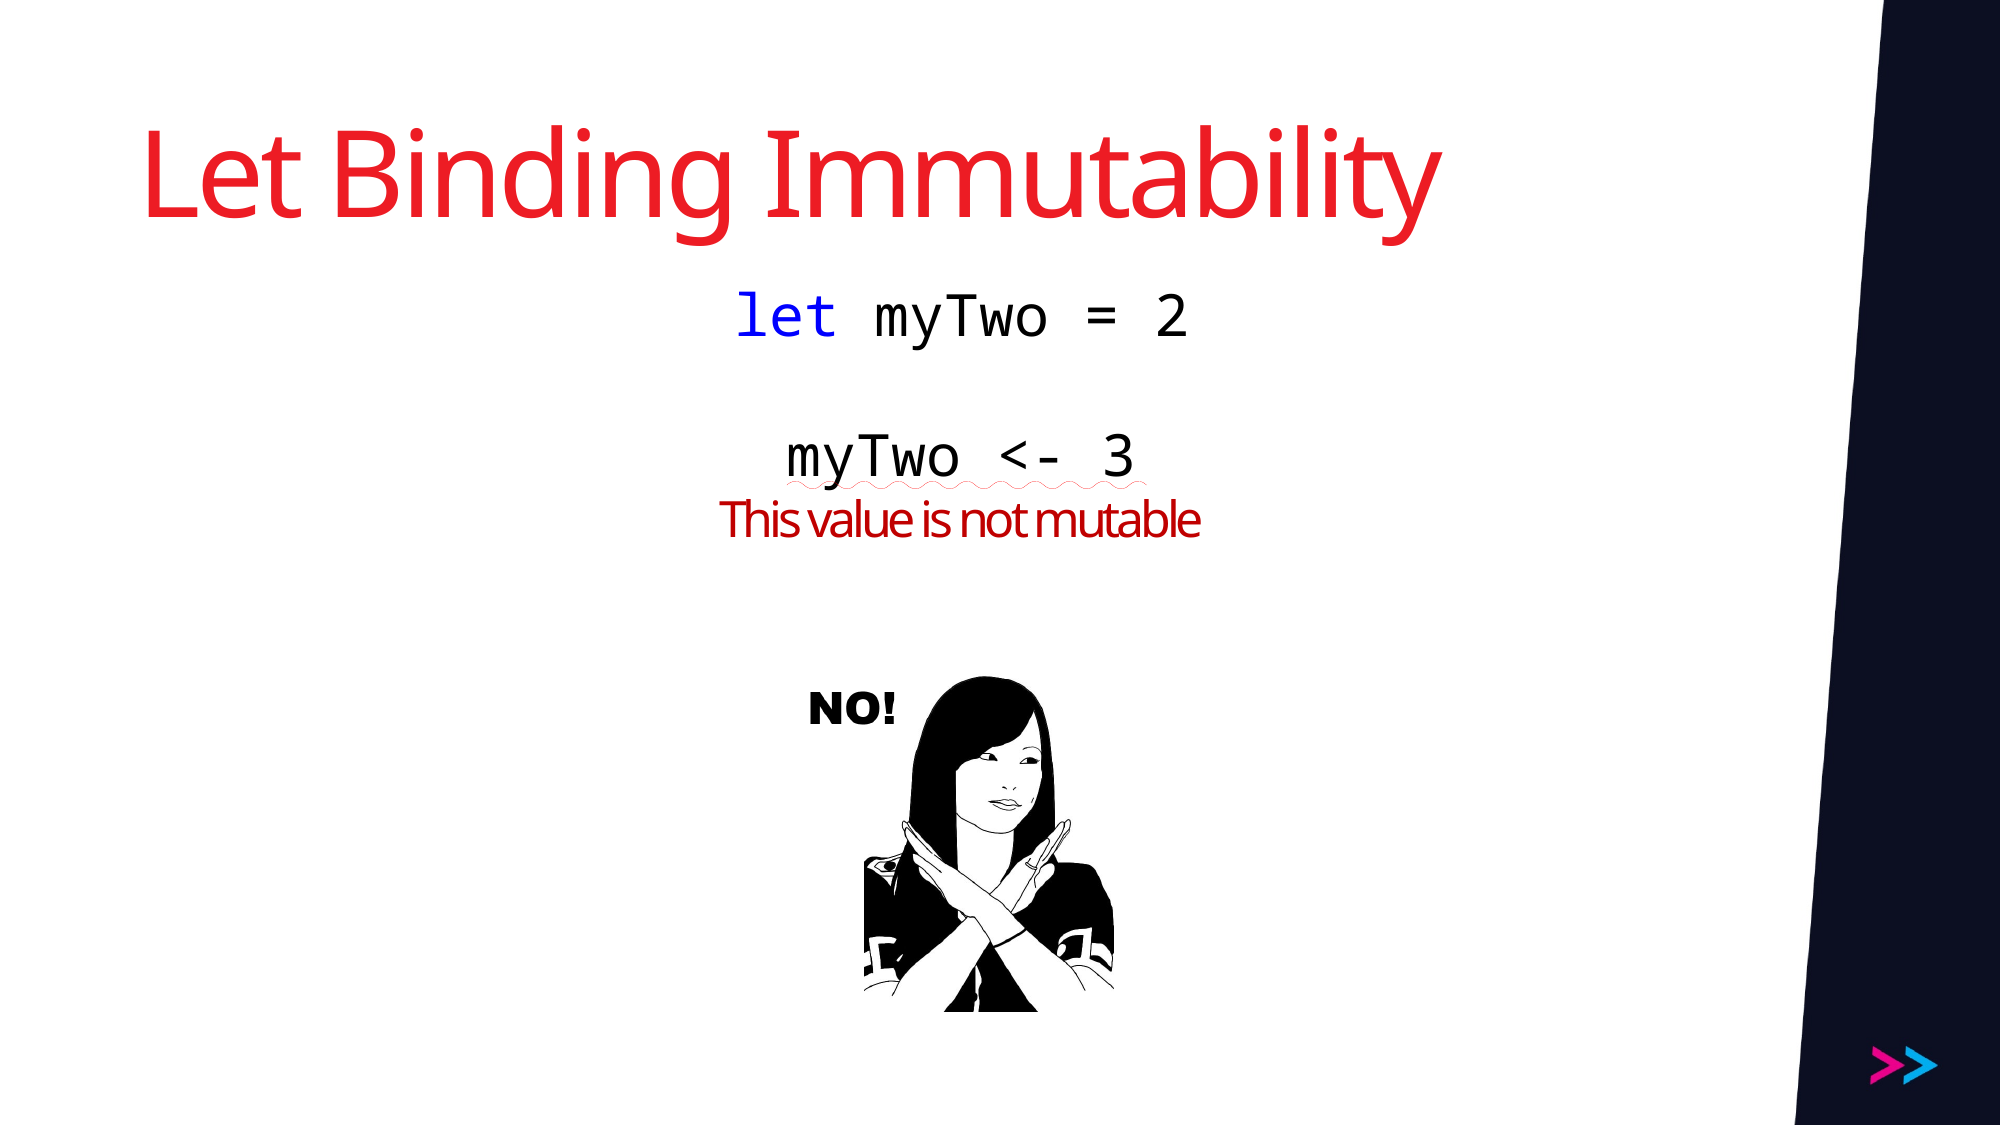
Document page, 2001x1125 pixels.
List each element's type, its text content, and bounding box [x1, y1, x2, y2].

list let myTwo = 2 myTwo <- 3 This value is not mutable [137, 277, 1787, 1021]
picture [0, 0, 2000, 1125]
title Let Binding Immutability [137, 54, 1787, 243]
